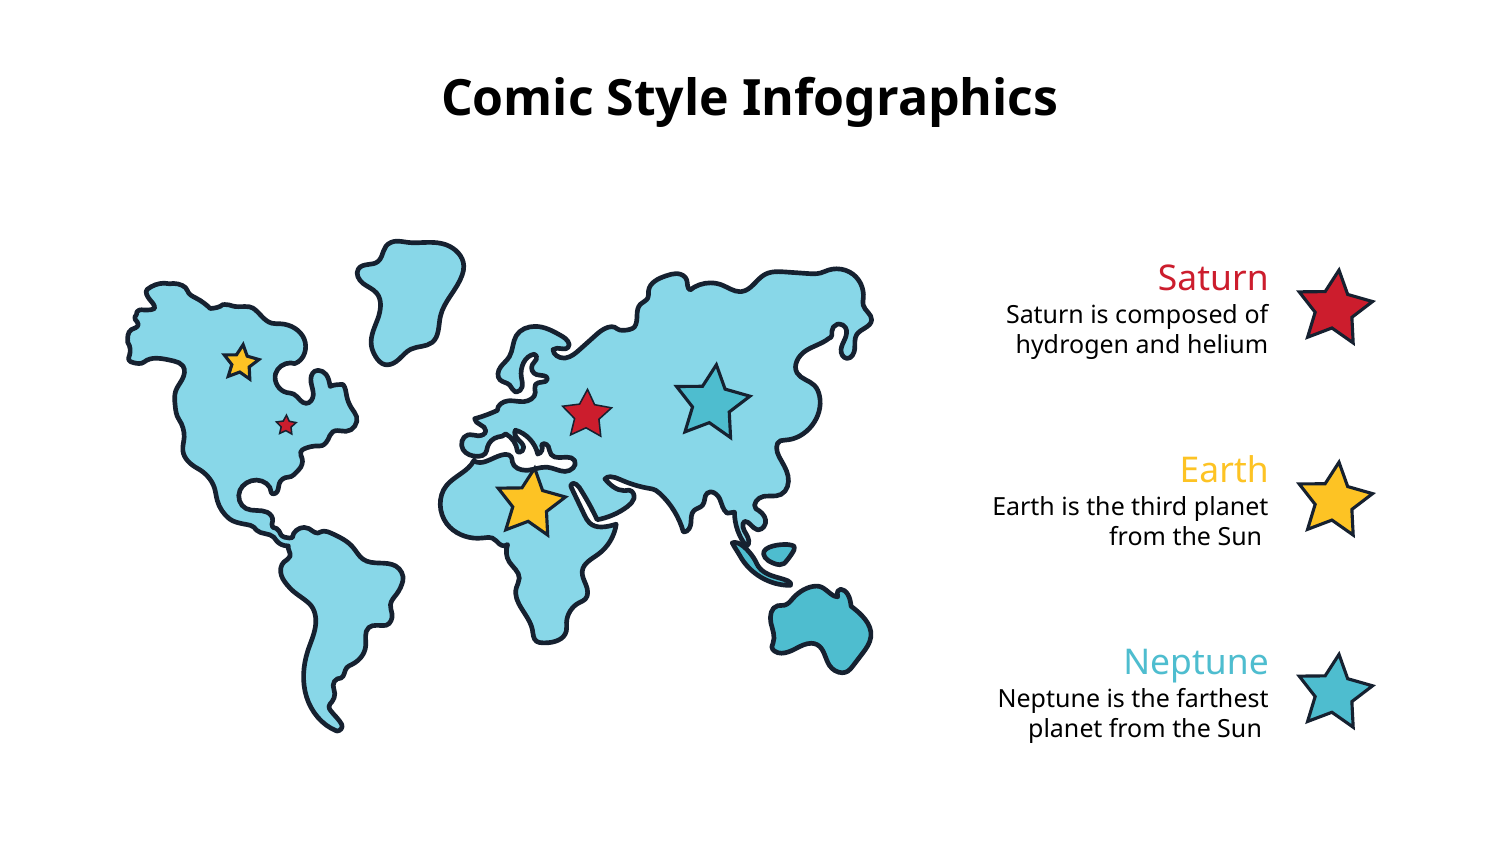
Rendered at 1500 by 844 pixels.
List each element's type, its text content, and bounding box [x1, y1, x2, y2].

text_box Earth [966, 433, 1284, 476]
text_box Saturn is composed of hydrogen and helium [966, 284, 1284, 372]
text_box [276, 415, 297, 434]
text_box [1299, 654, 1373, 728]
text_box Saturn [966, 241, 1284, 284]
text_box [224, 344, 259, 380]
text_box [440, 268, 872, 643]
text_box [562, 389, 612, 437]
text_box Neptune [966, 625, 1284, 668]
text_box [127, 283, 403, 731]
text_box [1299, 270, 1373, 343]
title Comic Style Infographics [29, 50, 1471, 145]
text_box [763, 544, 795, 565]
text_box Earth is the third planet from the Sun [966, 476, 1284, 565]
text_box [498, 468, 566, 536]
text_box [1299, 462, 1373, 536]
text_box [357, 241, 464, 365]
text_box Neptune is the farthest planet from the Sun [966, 668, 1284, 757]
text_box [732, 542, 791, 586]
text_box [770, 586, 871, 673]
text_box [676, 364, 750, 438]
